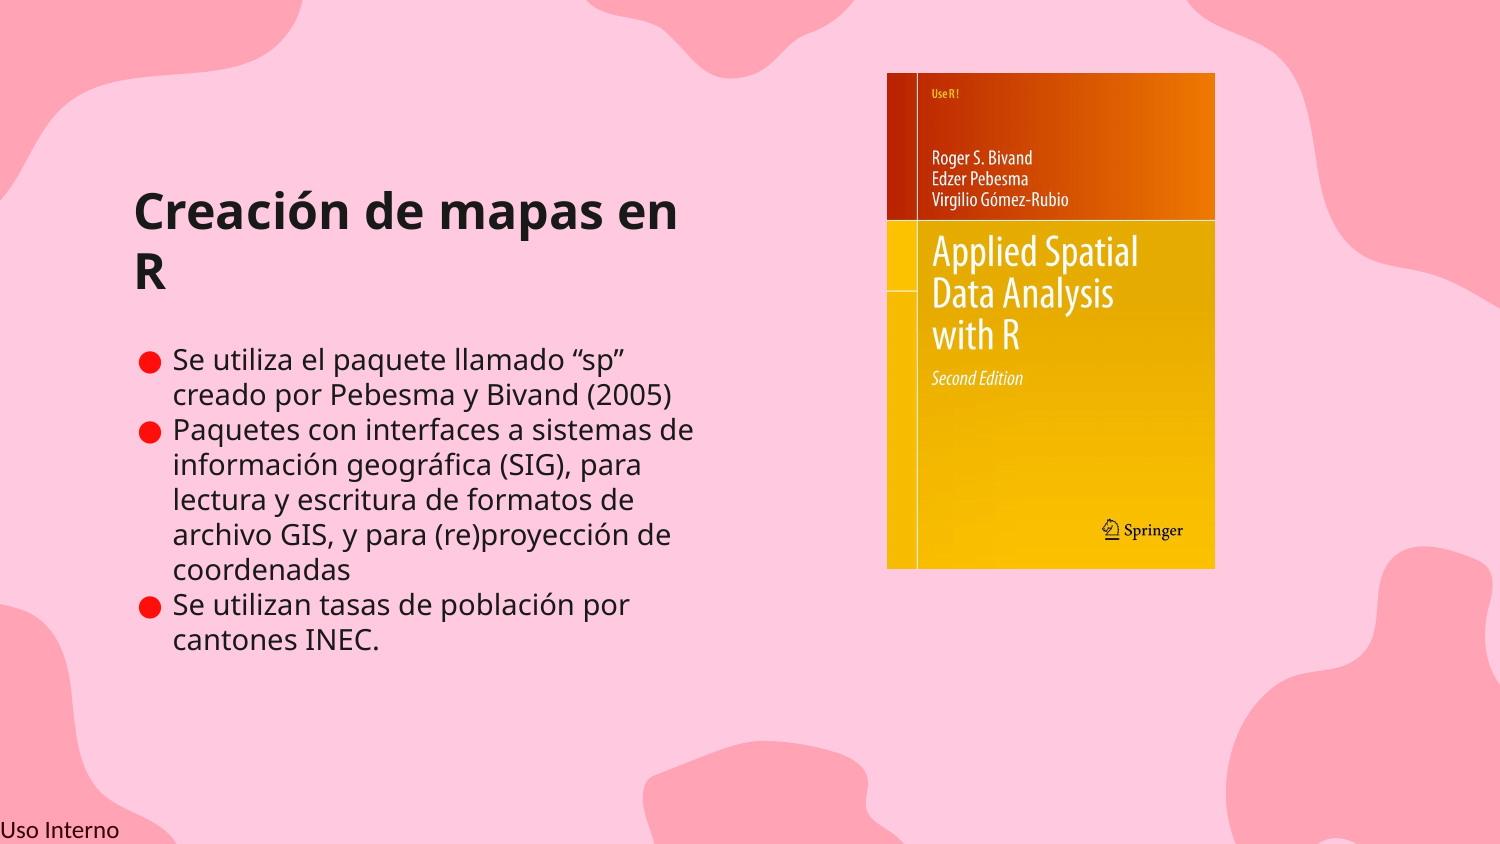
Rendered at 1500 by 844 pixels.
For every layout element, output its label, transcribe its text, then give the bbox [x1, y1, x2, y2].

list Se utiliza el paquete llamado “sp” creado por Pebesma y Bivand (2005) Paquetes con interfaces a sistemas de información geográfica (SIG), para lectura y escritura de formatos de archivo GIS, y para (re)proyección de coordenadas Se utilizan tasas de población por cantones INEC. [118, 291, 718, 680]
picture [887, 72, 1215, 570]
title Creación de mapas en R [118, 164, 718, 291]
